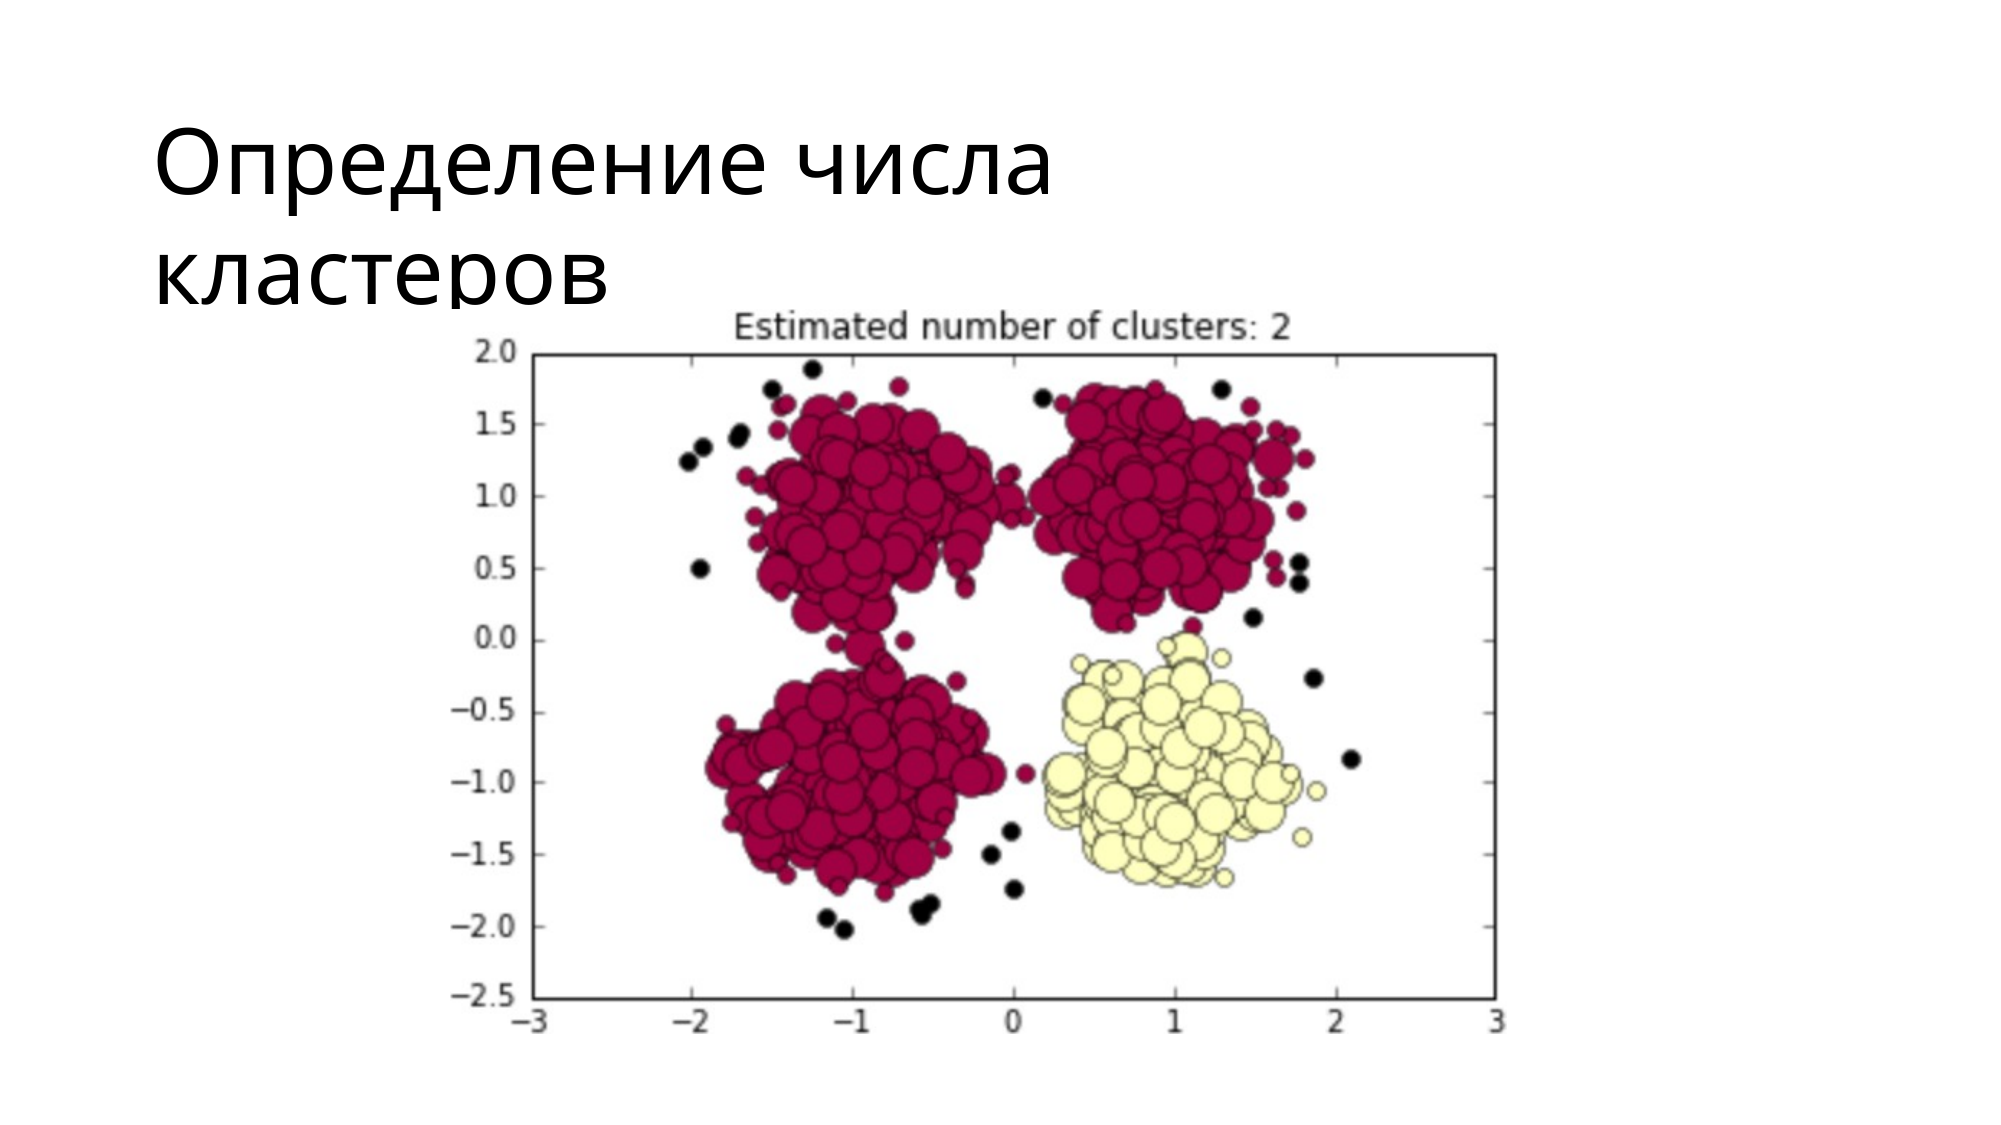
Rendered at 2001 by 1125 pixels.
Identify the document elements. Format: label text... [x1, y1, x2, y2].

title Определение числа кластеров [150, 100, 1336, 323]
picture [450, 309, 1507, 1034]
